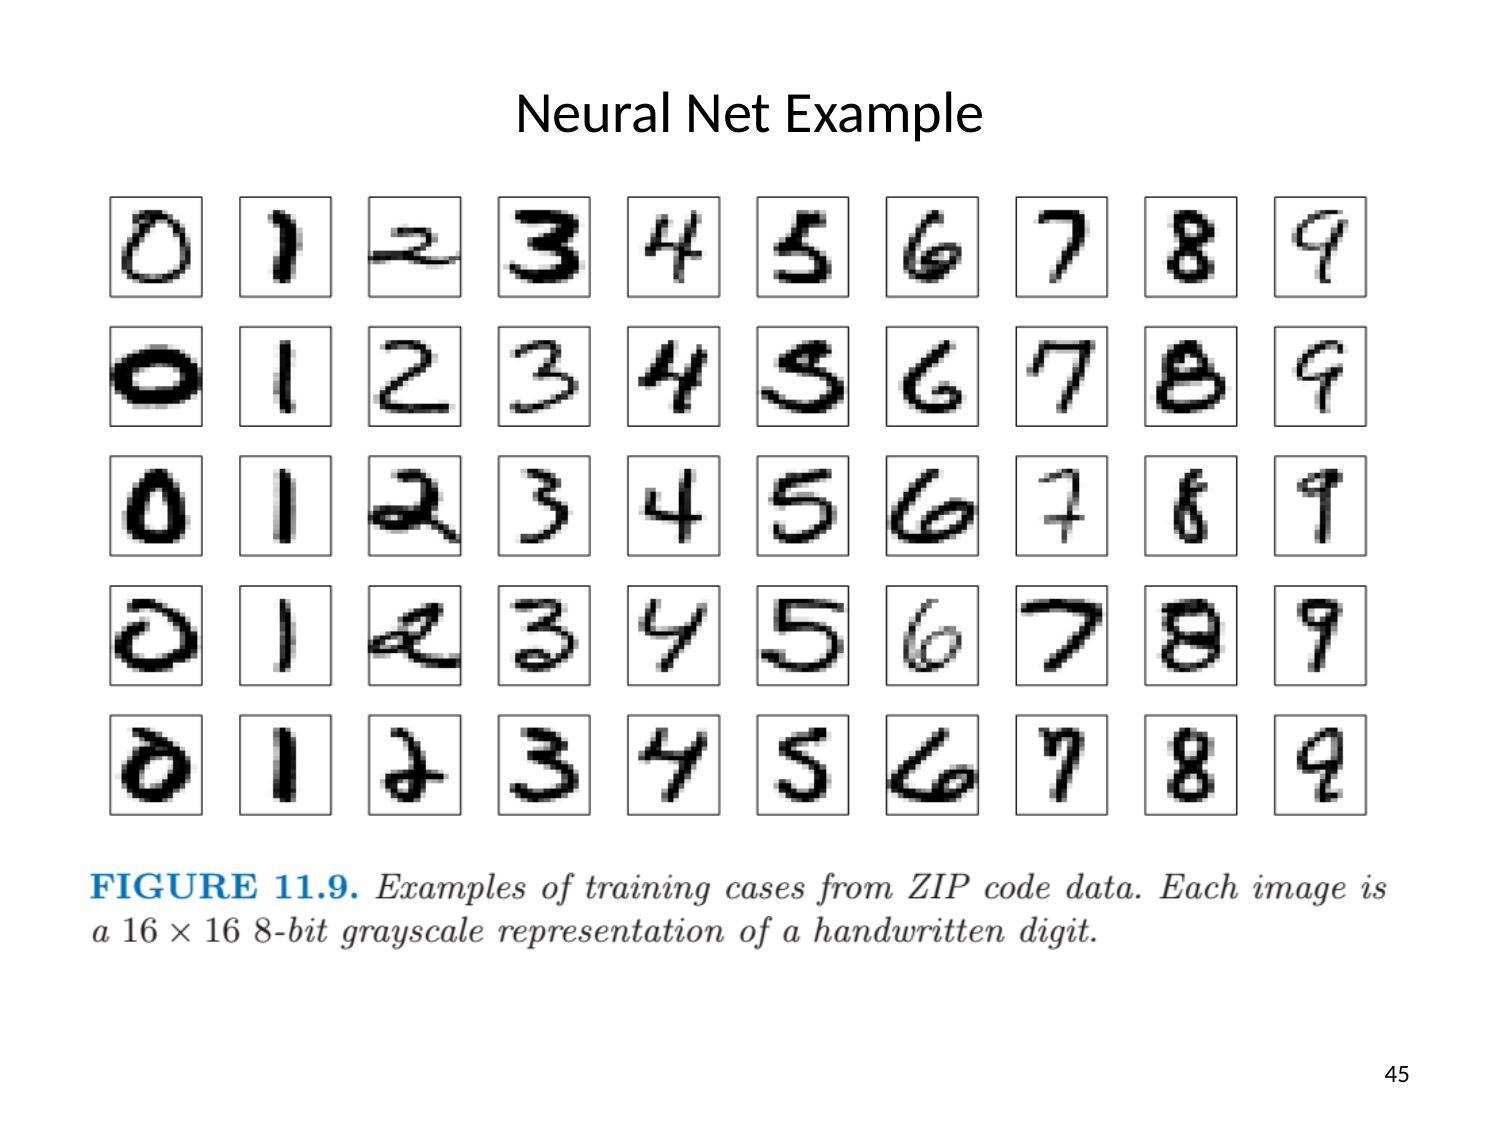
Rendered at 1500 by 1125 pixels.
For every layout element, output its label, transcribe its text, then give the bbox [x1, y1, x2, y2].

title Neural Net Example [75, 62, 1425, 155]
picture [0, 156, 1500, 969]
slide_number 45 [1074, 1042, 1425, 1103]
